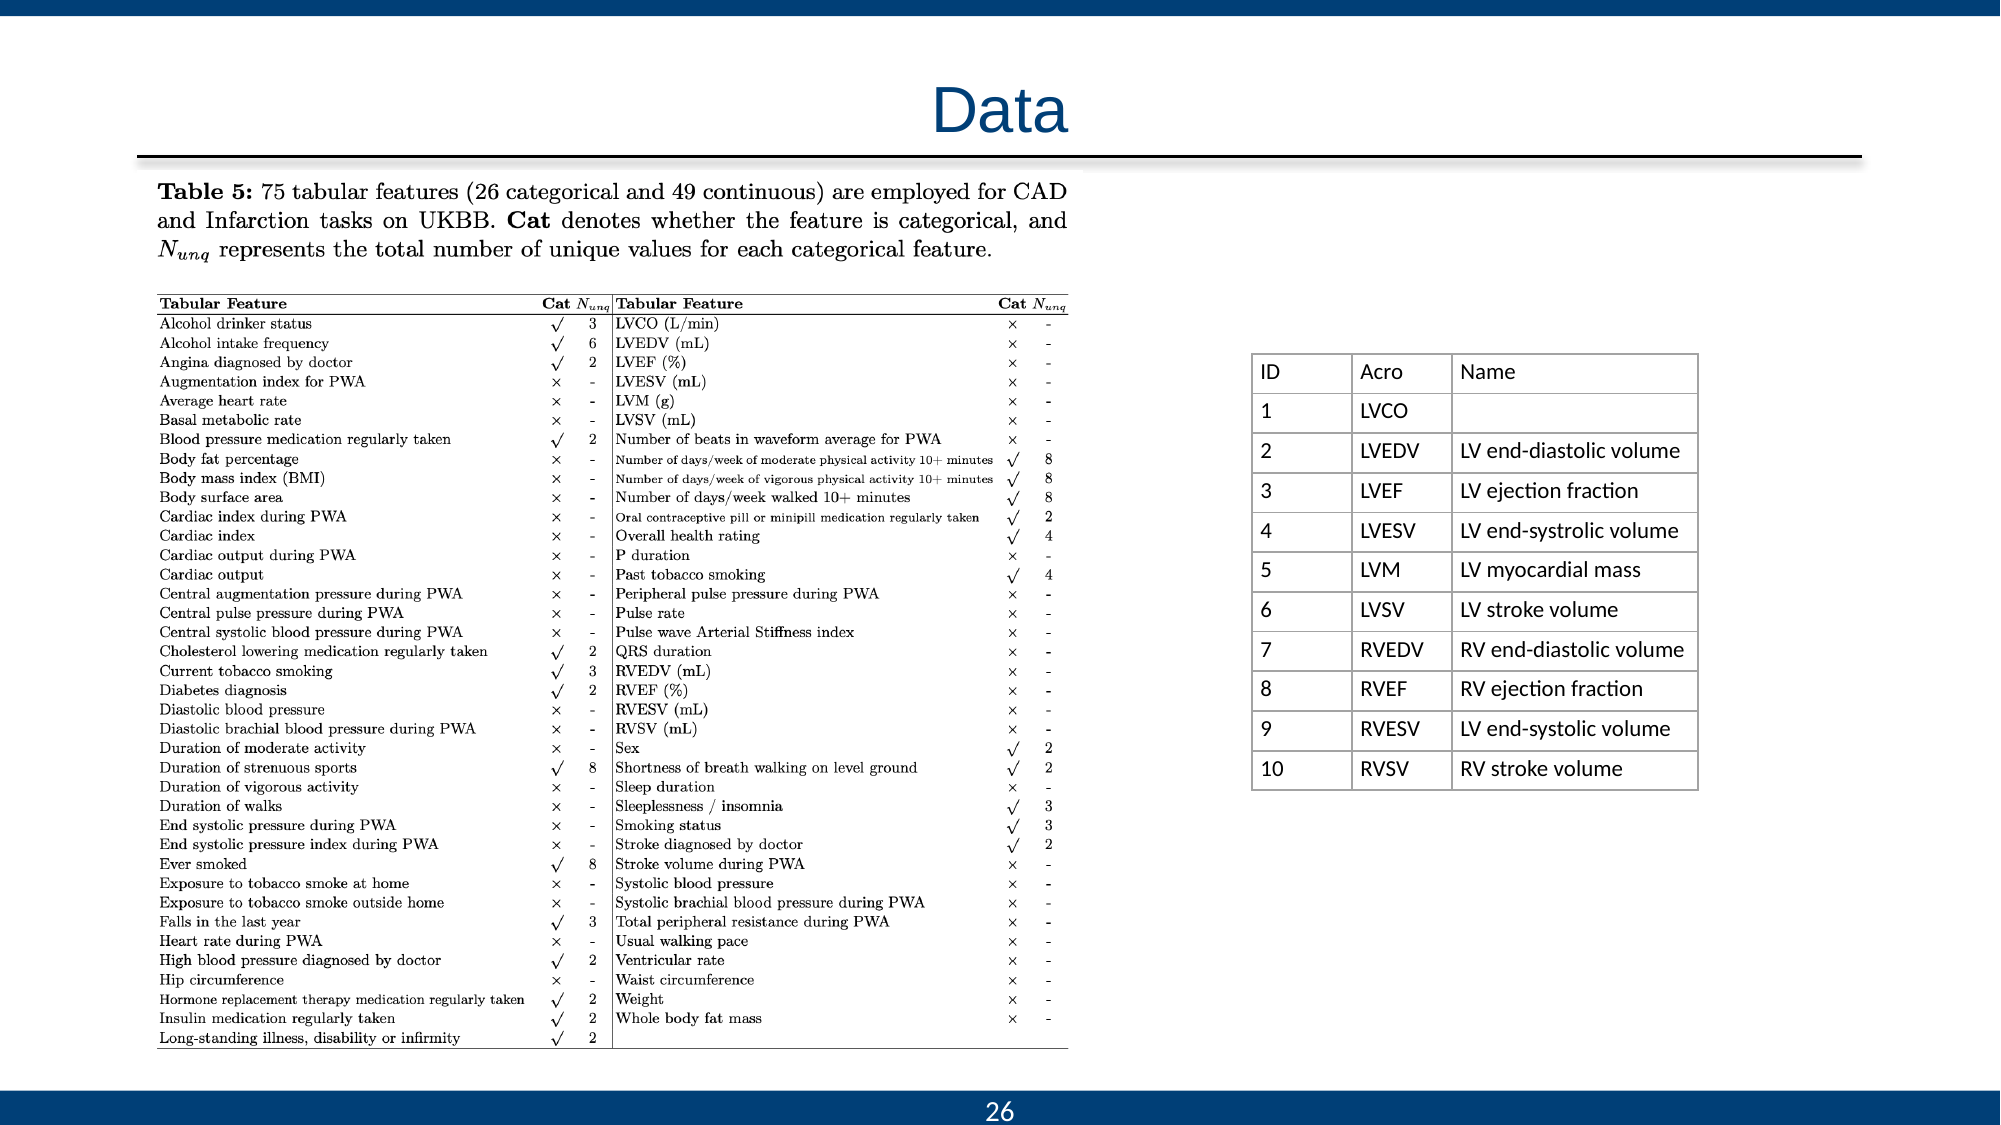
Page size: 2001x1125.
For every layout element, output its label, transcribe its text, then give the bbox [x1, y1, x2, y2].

table_cell RVSV [1353, 752, 1451, 789]
table_cell LV myocardial mass [1453, 553, 1697, 591]
table_cell 9 [1253, 712, 1351, 750]
table_cell LVEDV [1353, 434, 1451, 472]
table_cell LVESV [1353, 513, 1451, 551]
table_cell LVSV [1353, 593, 1451, 631]
table_header ID [1253, 355, 1351, 393]
table_cell RV ejection fraction [1453, 672, 1697, 710]
slide_number 26 [774, 1079, 1225, 1125]
table_cell RVESV [1353, 712, 1451, 750]
table_cell LV ejection fraction [1453, 474, 1697, 512]
picture [137, 170, 1083, 1064]
title Data [137, 68, 1863, 155]
table_cell 3 [1253, 474, 1351, 512]
table_cell 4 [1253, 513, 1351, 551]
table_cell LV end-diastolic volume [1453, 434, 1697, 472]
table_cell RV stroke volume [1453, 752, 1697, 789]
table_cell LV end-systolic volume [1453, 712, 1697, 750]
table_cell 7 [1253, 632, 1351, 670]
table_cell 6 [1253, 593, 1351, 631]
table_cell 8 [1253, 672, 1351, 710]
table_cell RVEDV [1353, 632, 1451, 670]
table_cell 10 [1253, 752, 1351, 789]
table_cell LVEF [1353, 474, 1451, 512]
table_cell RVEF [1353, 672, 1451, 710]
table_header Name [1453, 355, 1697, 393]
table_cell LVM [1353, 553, 1451, 591]
table_cell [1453, 394, 1697, 432]
table_header Acro [1353, 355, 1451, 393]
table_cell RV end-diastolic volume [1453, 632, 1697, 670]
table_cell LV end-systrolic volume [1453, 513, 1697, 551]
table_cell 1 [1253, 394, 1351, 432]
table_cell LV stroke volume [1453, 593, 1697, 631]
table_cell 5 [1253, 553, 1351, 591]
table_cell 2 [1253, 434, 1351, 472]
table_cell LVCO [1353, 394, 1451, 432]
